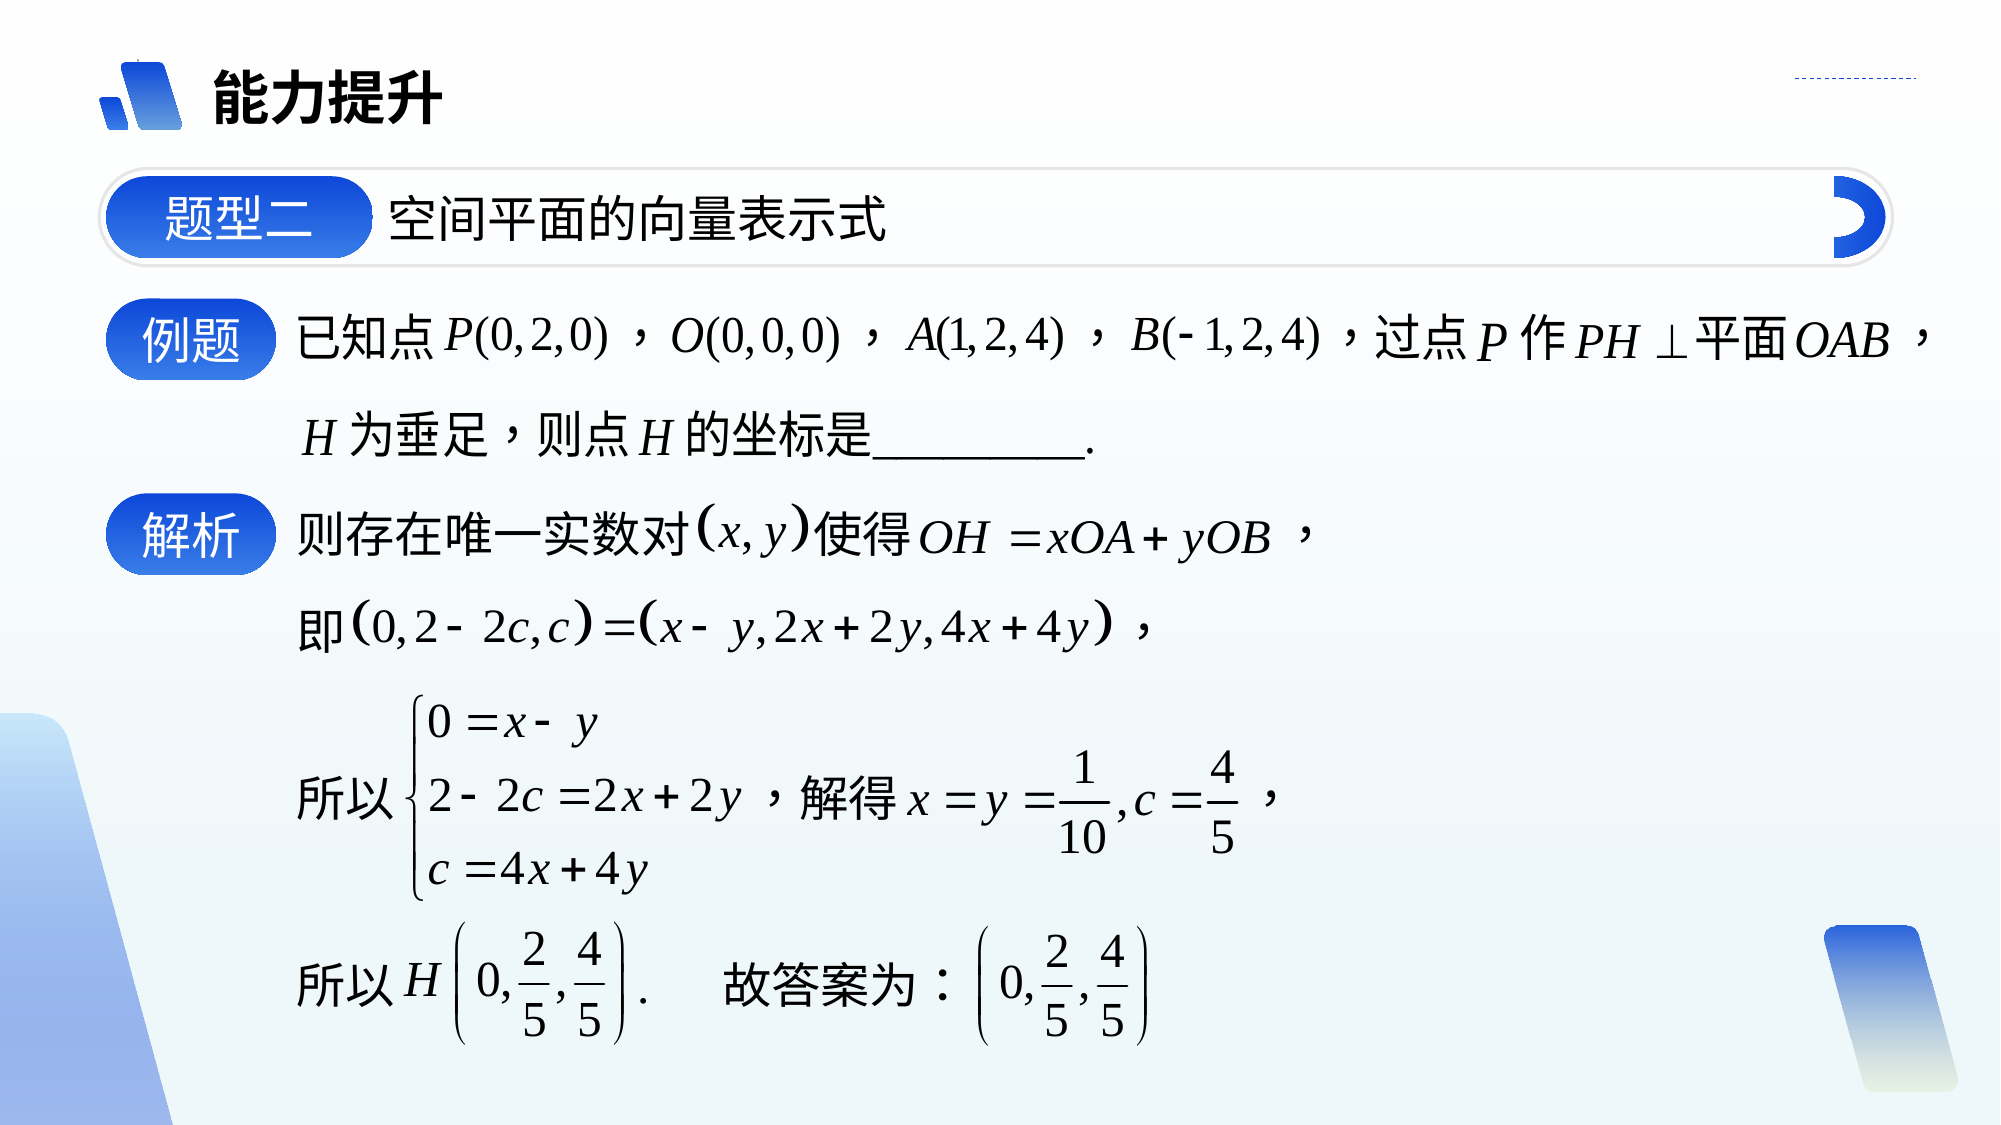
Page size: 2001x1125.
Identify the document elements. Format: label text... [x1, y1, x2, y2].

text_box [1822, 925, 1959, 1093]
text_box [99, 168, 1893, 266]
text_box [0, 0, 2000, 1125]
text_box 解析 [105, 492, 277, 577]
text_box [99, 53, 1073, 140]
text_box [296, 493, 1746, 1059]
text_box 例题 [105, 297, 277, 382]
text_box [294, 291, 2000, 490]
text_box [0, 712, 174, 1125]
